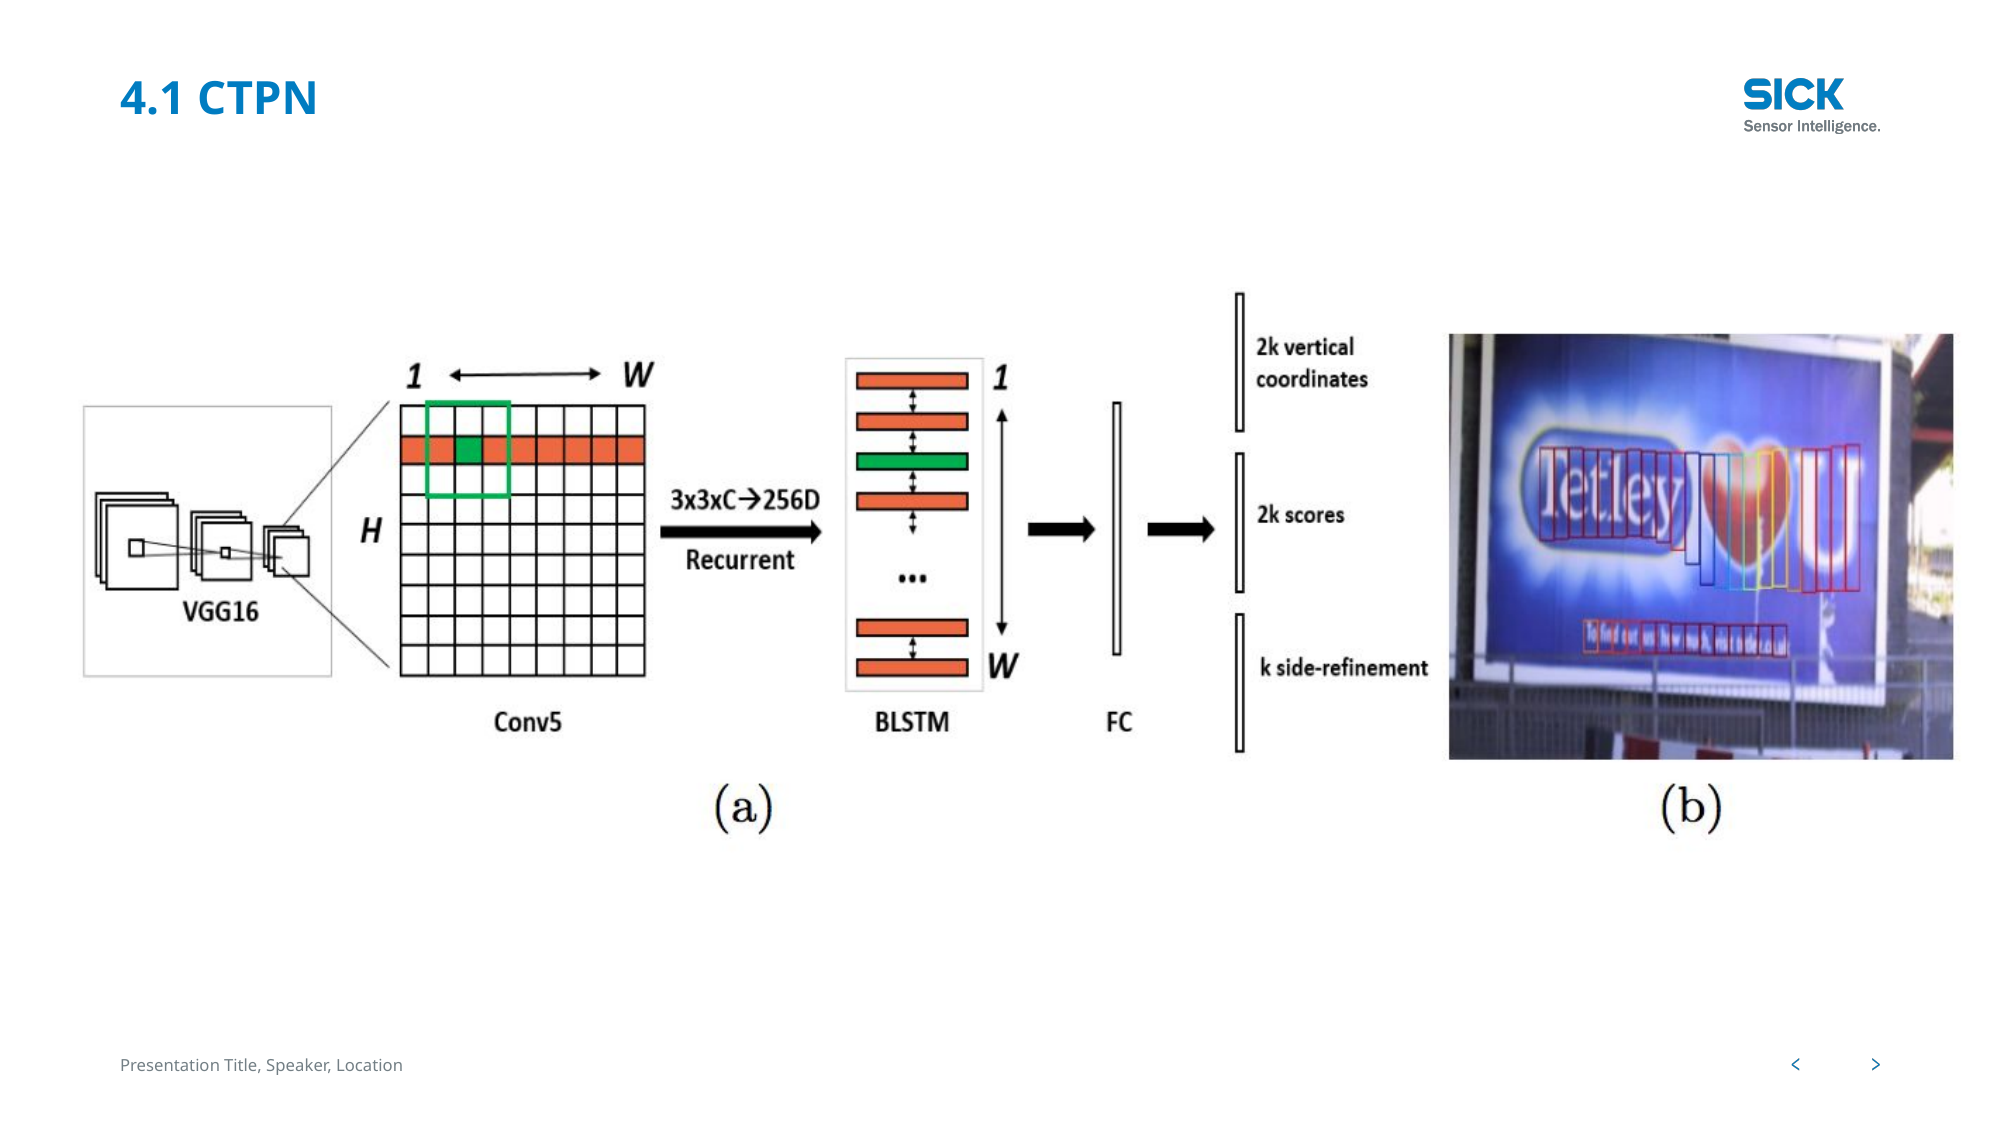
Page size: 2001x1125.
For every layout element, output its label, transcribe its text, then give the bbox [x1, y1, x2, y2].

picture [1744, 78, 1880, 134]
slide_number [1791, 1058, 1880, 1125]
picture [0, 265, 2000, 860]
footer Presentation Title, Speaker, Location [120, 1058, 1585, 1125]
title 4.1 CTPN [120, 77, 1437, 137]
